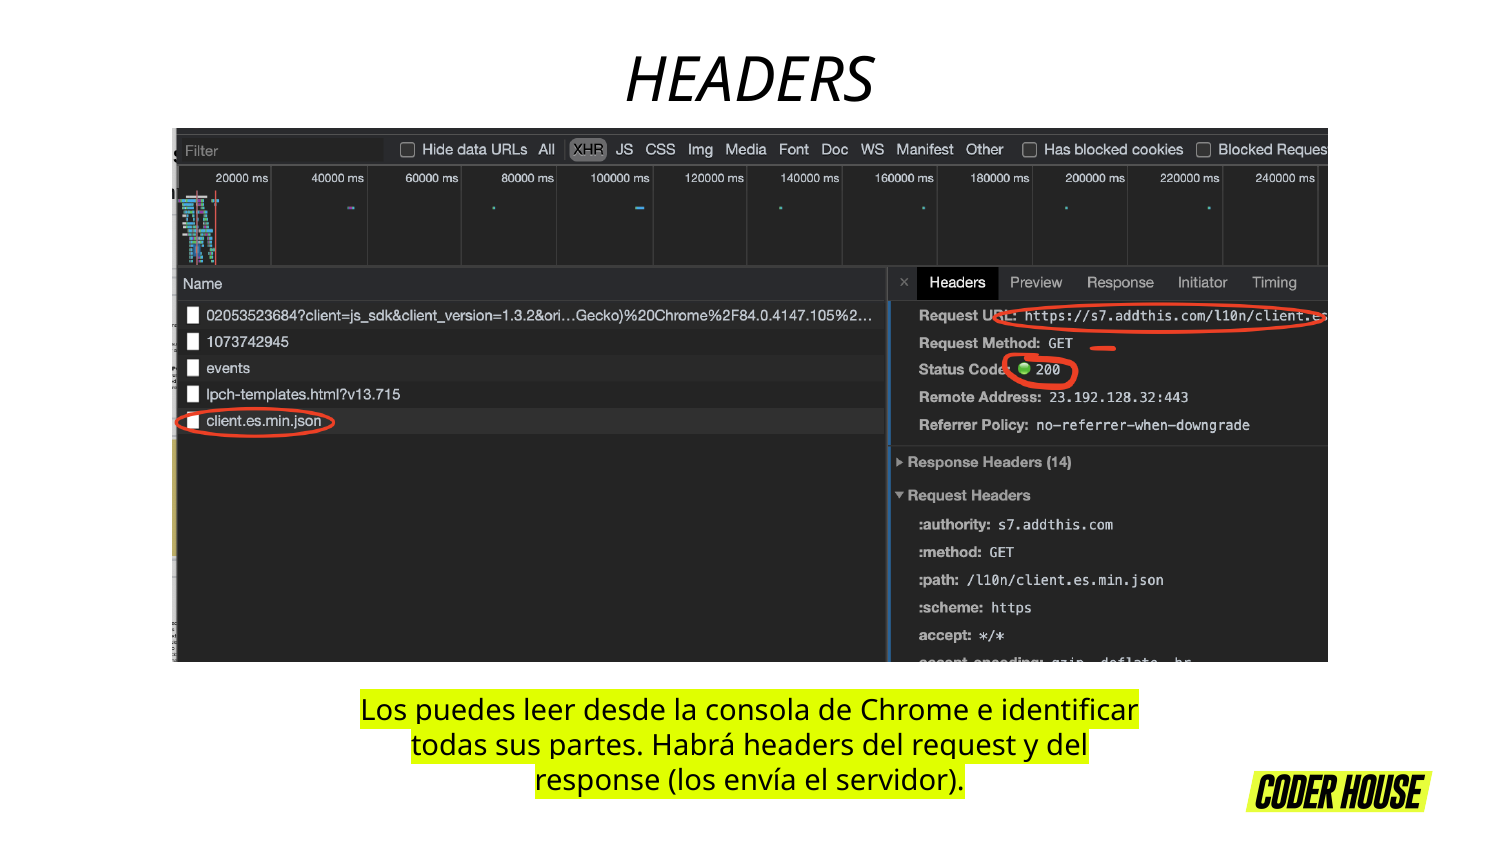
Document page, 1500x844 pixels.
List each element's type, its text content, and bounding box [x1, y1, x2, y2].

picture [1241, 764, 1437, 819]
text_box HEADERS [451, 0, 1049, 127]
text_box Los puedes leer desde la consola de Chrome e identificar todas sus partes. Habrá headers del request y del response (los envía el servidor). [344, 676, 1156, 802]
picture [171, 128, 1329, 662]
